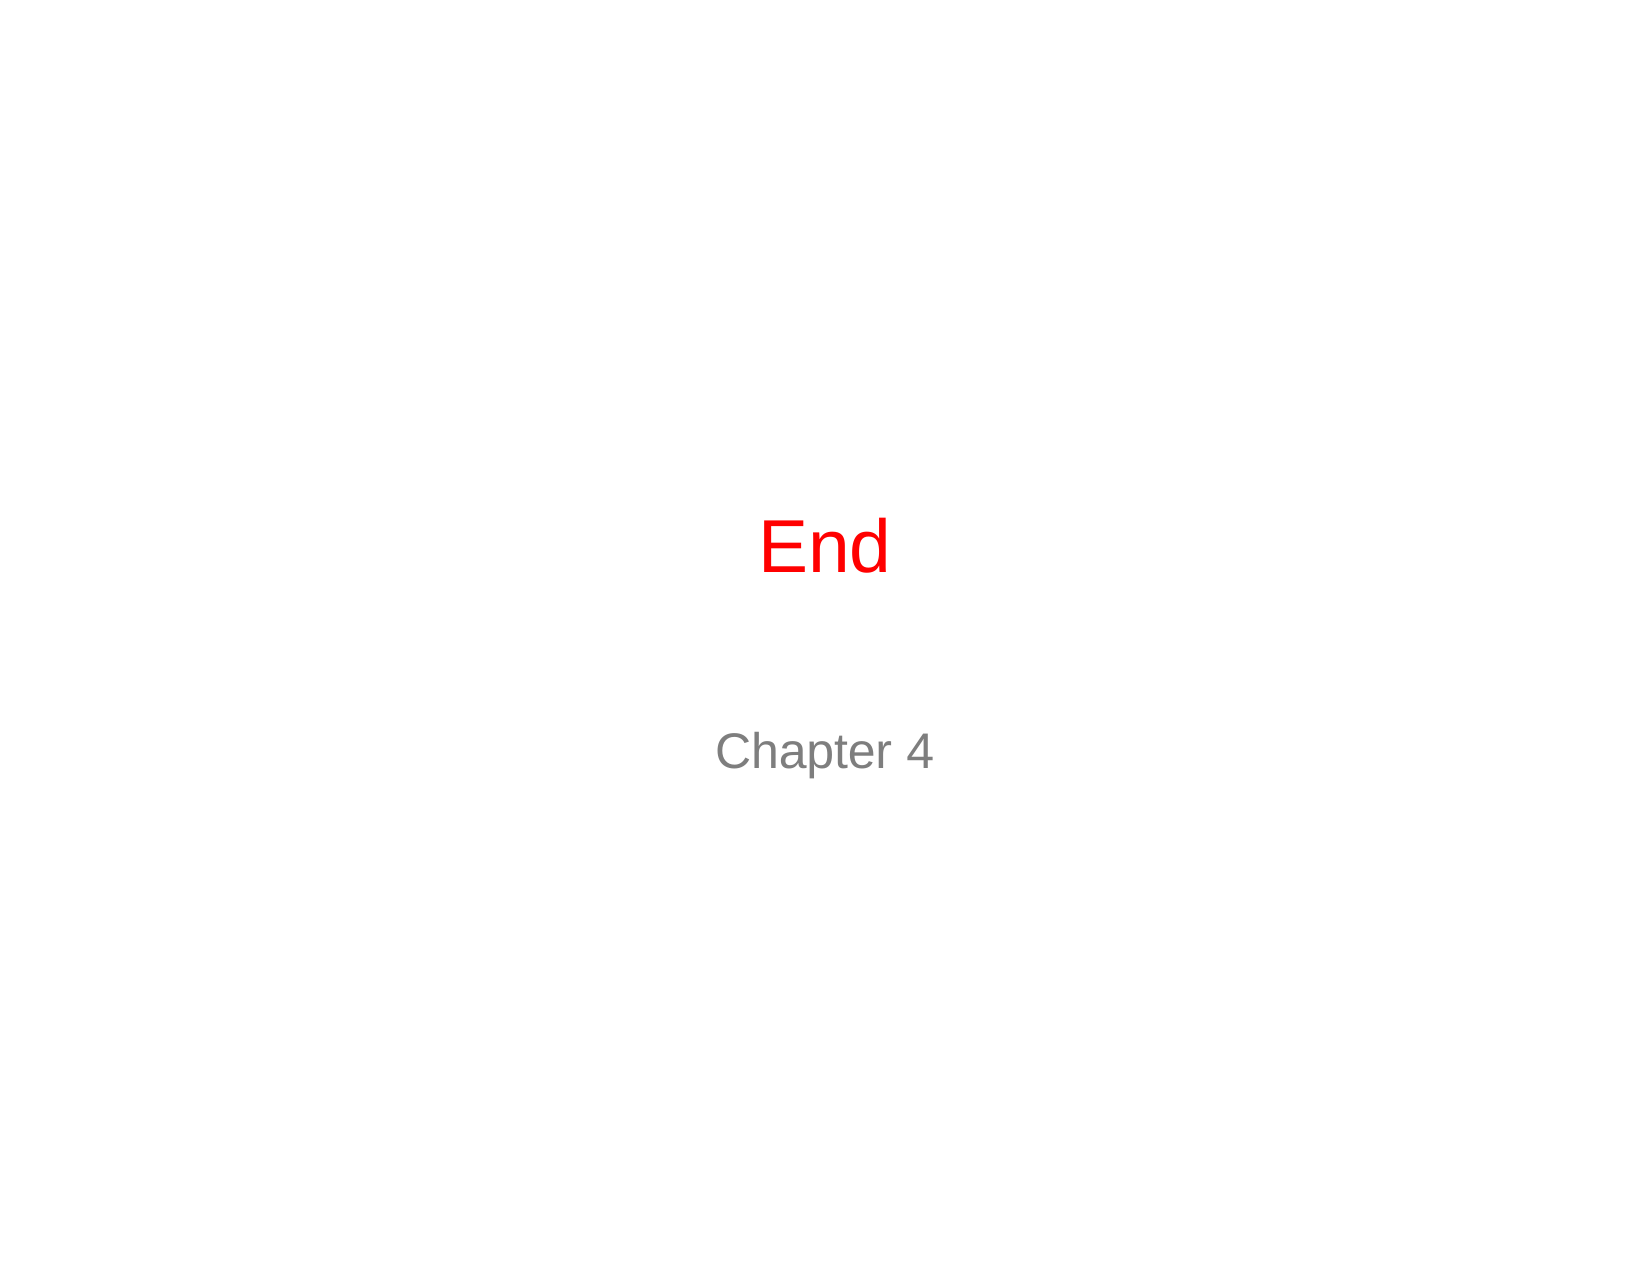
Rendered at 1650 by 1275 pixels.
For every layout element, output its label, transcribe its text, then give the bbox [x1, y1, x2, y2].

text_box End [756, 495, 894, 588]
title Chapter 4 [713, 716, 937, 932]
